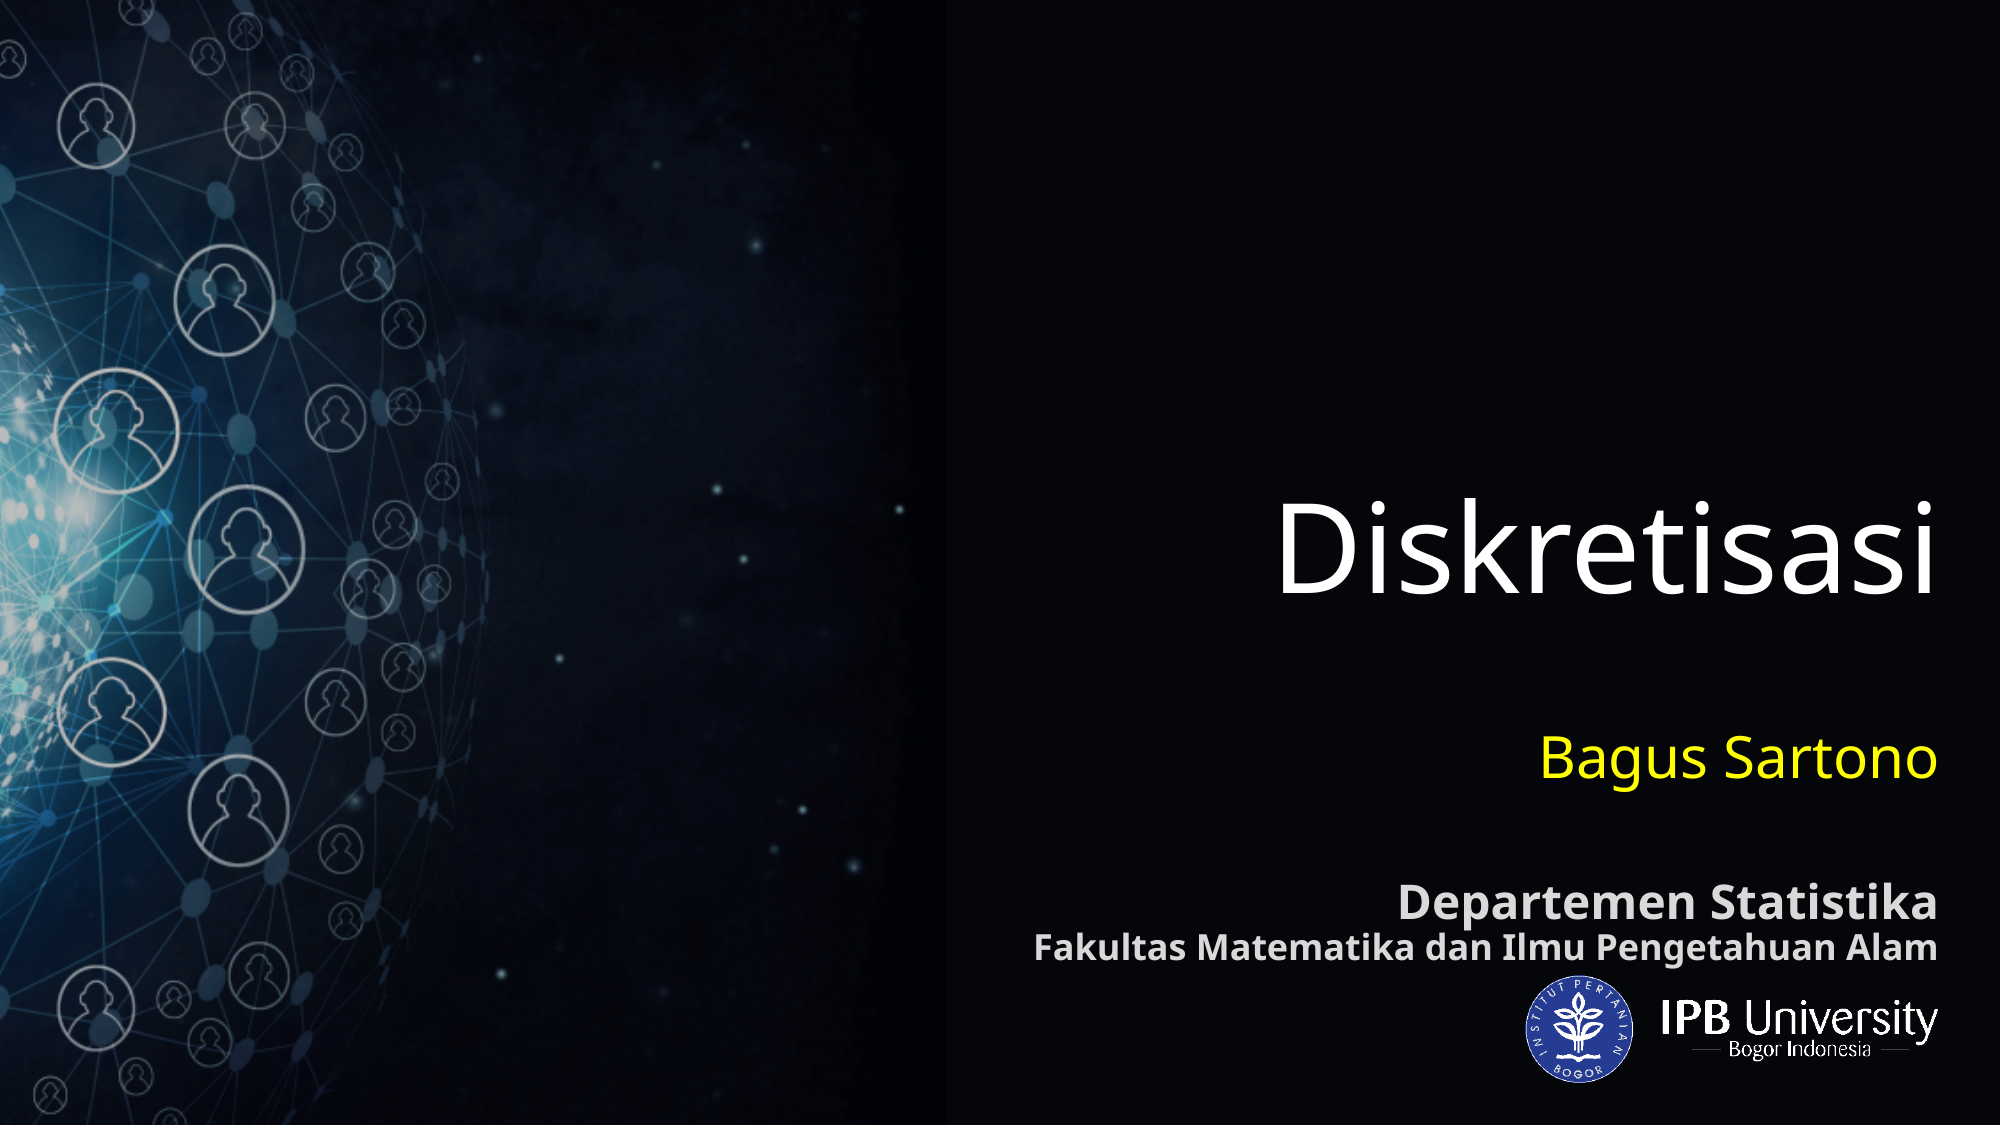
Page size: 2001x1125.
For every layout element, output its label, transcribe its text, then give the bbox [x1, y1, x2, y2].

picture [1525, 975, 1938, 1083]
text_box Departemen Statistika Fakultas Matematika dan Ilmu Pengetahuan Alam [947, 869, 1955, 977]
text_box Bagus Sartono [947, 712, 1955, 798]
picture [0, 0, 947, 1125]
text_box Diskretisasi [947, 461, 1957, 626]
